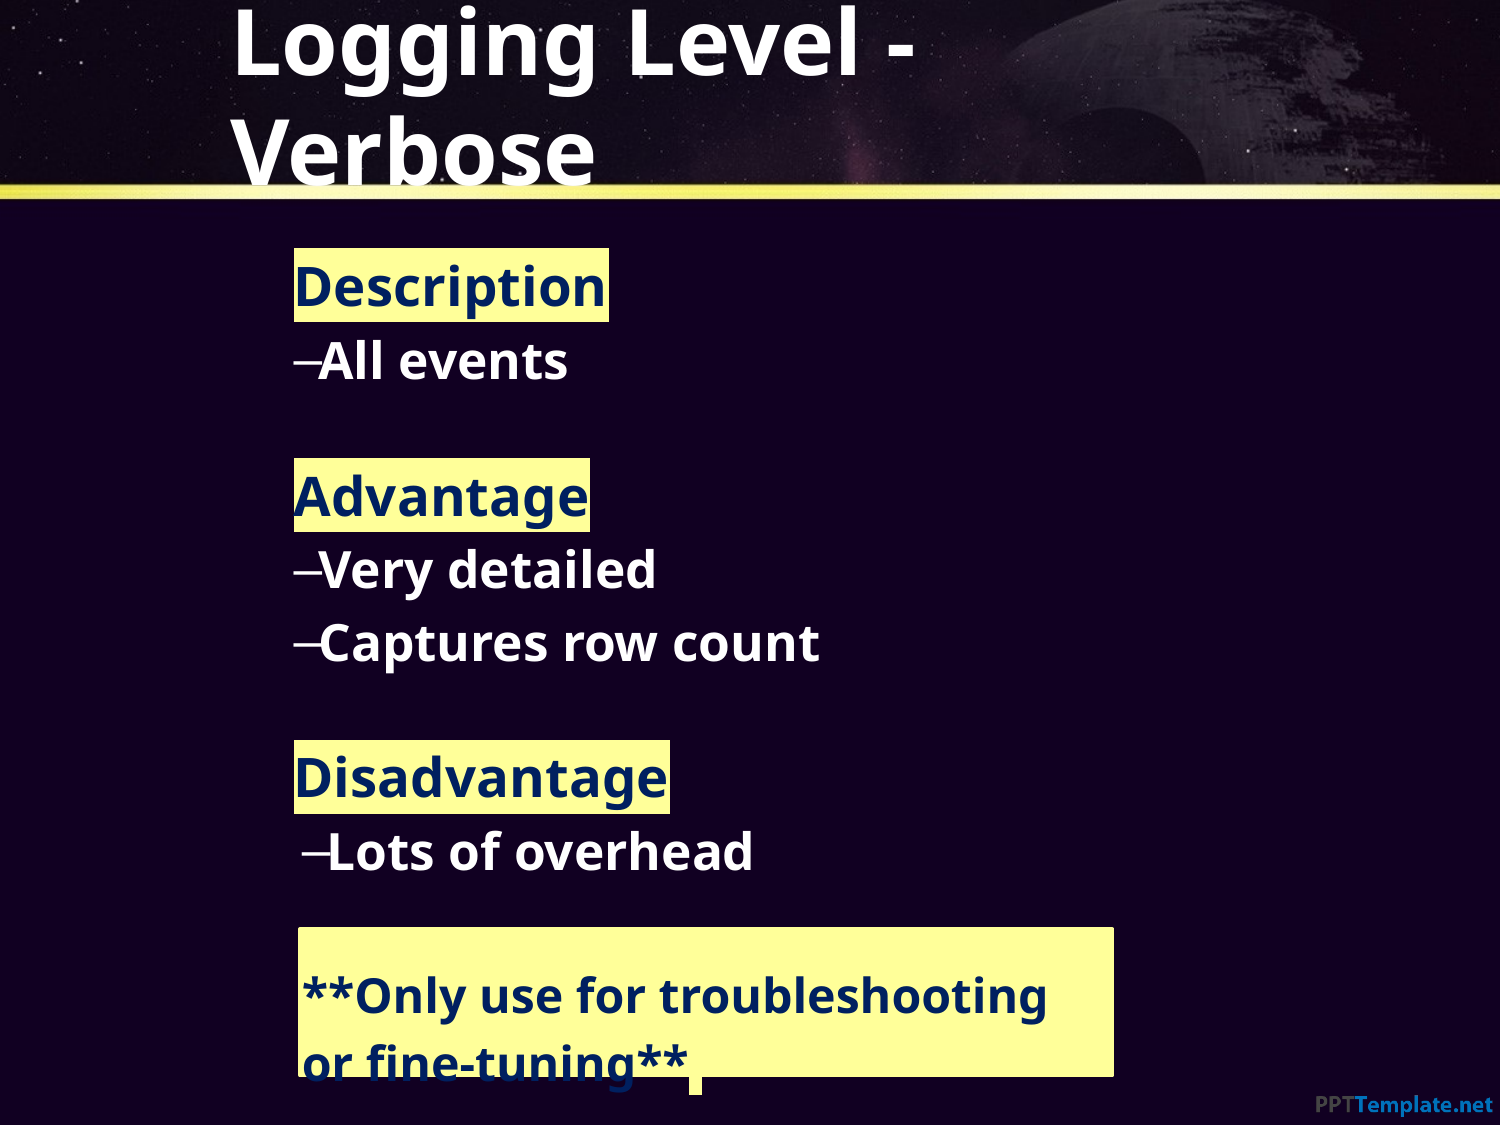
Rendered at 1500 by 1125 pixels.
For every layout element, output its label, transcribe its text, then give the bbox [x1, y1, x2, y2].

text_box Logging Level - Verbose [215, 0, 1285, 188]
picture [0, 0, 1500, 1125]
text_box Description All events Advantage Very detailed Captures row count Disadvantage Lots of overhead **Only use for troubleshooting or fine-tuning** [212, 206, 1175, 1105]
